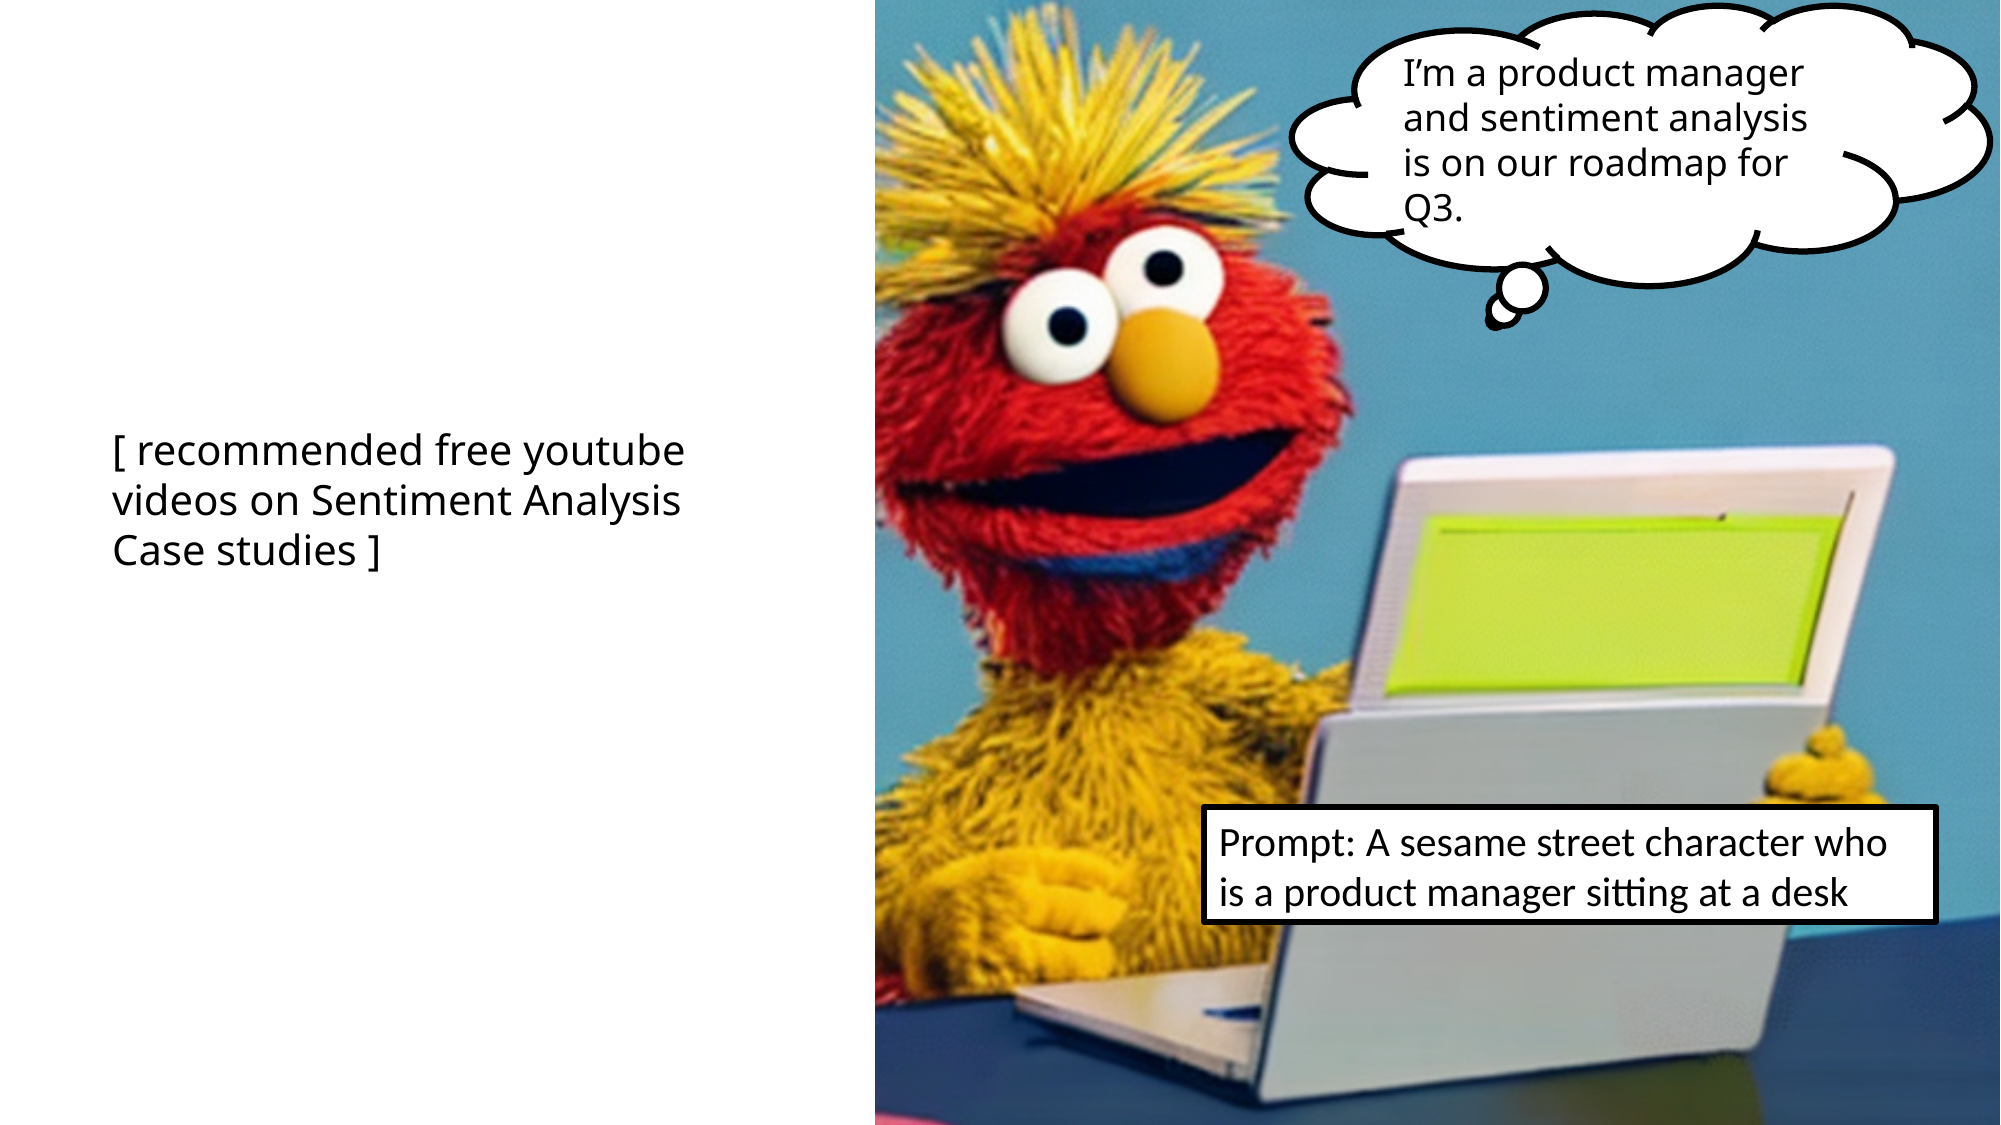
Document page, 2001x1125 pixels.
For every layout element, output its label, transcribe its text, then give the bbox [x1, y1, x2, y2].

picture [874, 0, 2000, 1125]
text_box [ recommended free youtube videos on Sentiment Analysis Case studies ] [97, 416, 742, 632]
